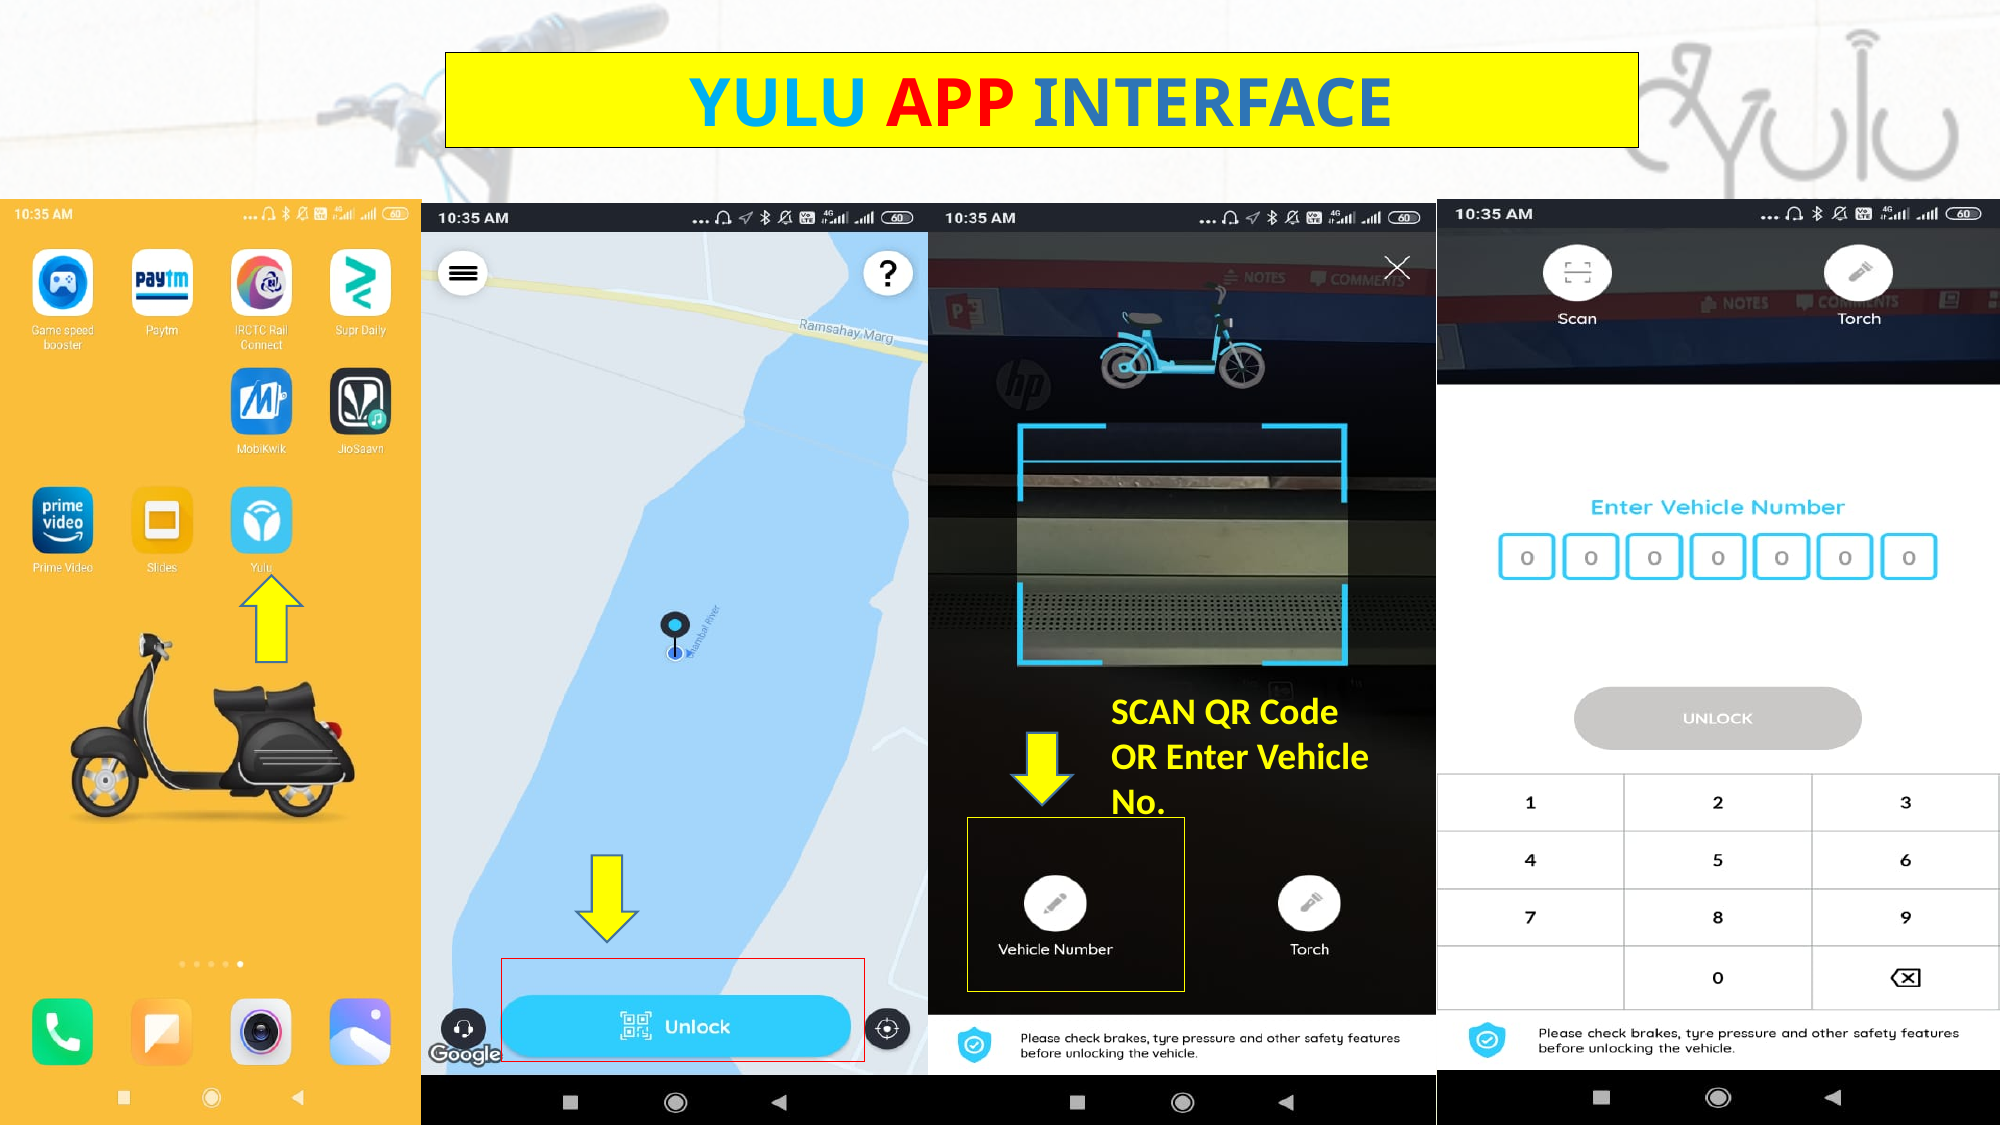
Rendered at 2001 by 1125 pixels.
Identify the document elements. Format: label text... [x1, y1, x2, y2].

picture [0, 199, 1436, 1125]
picture [1437, 199, 2000, 1125]
text_box YULU APP INTERFACE [445, 52, 1639, 148]
